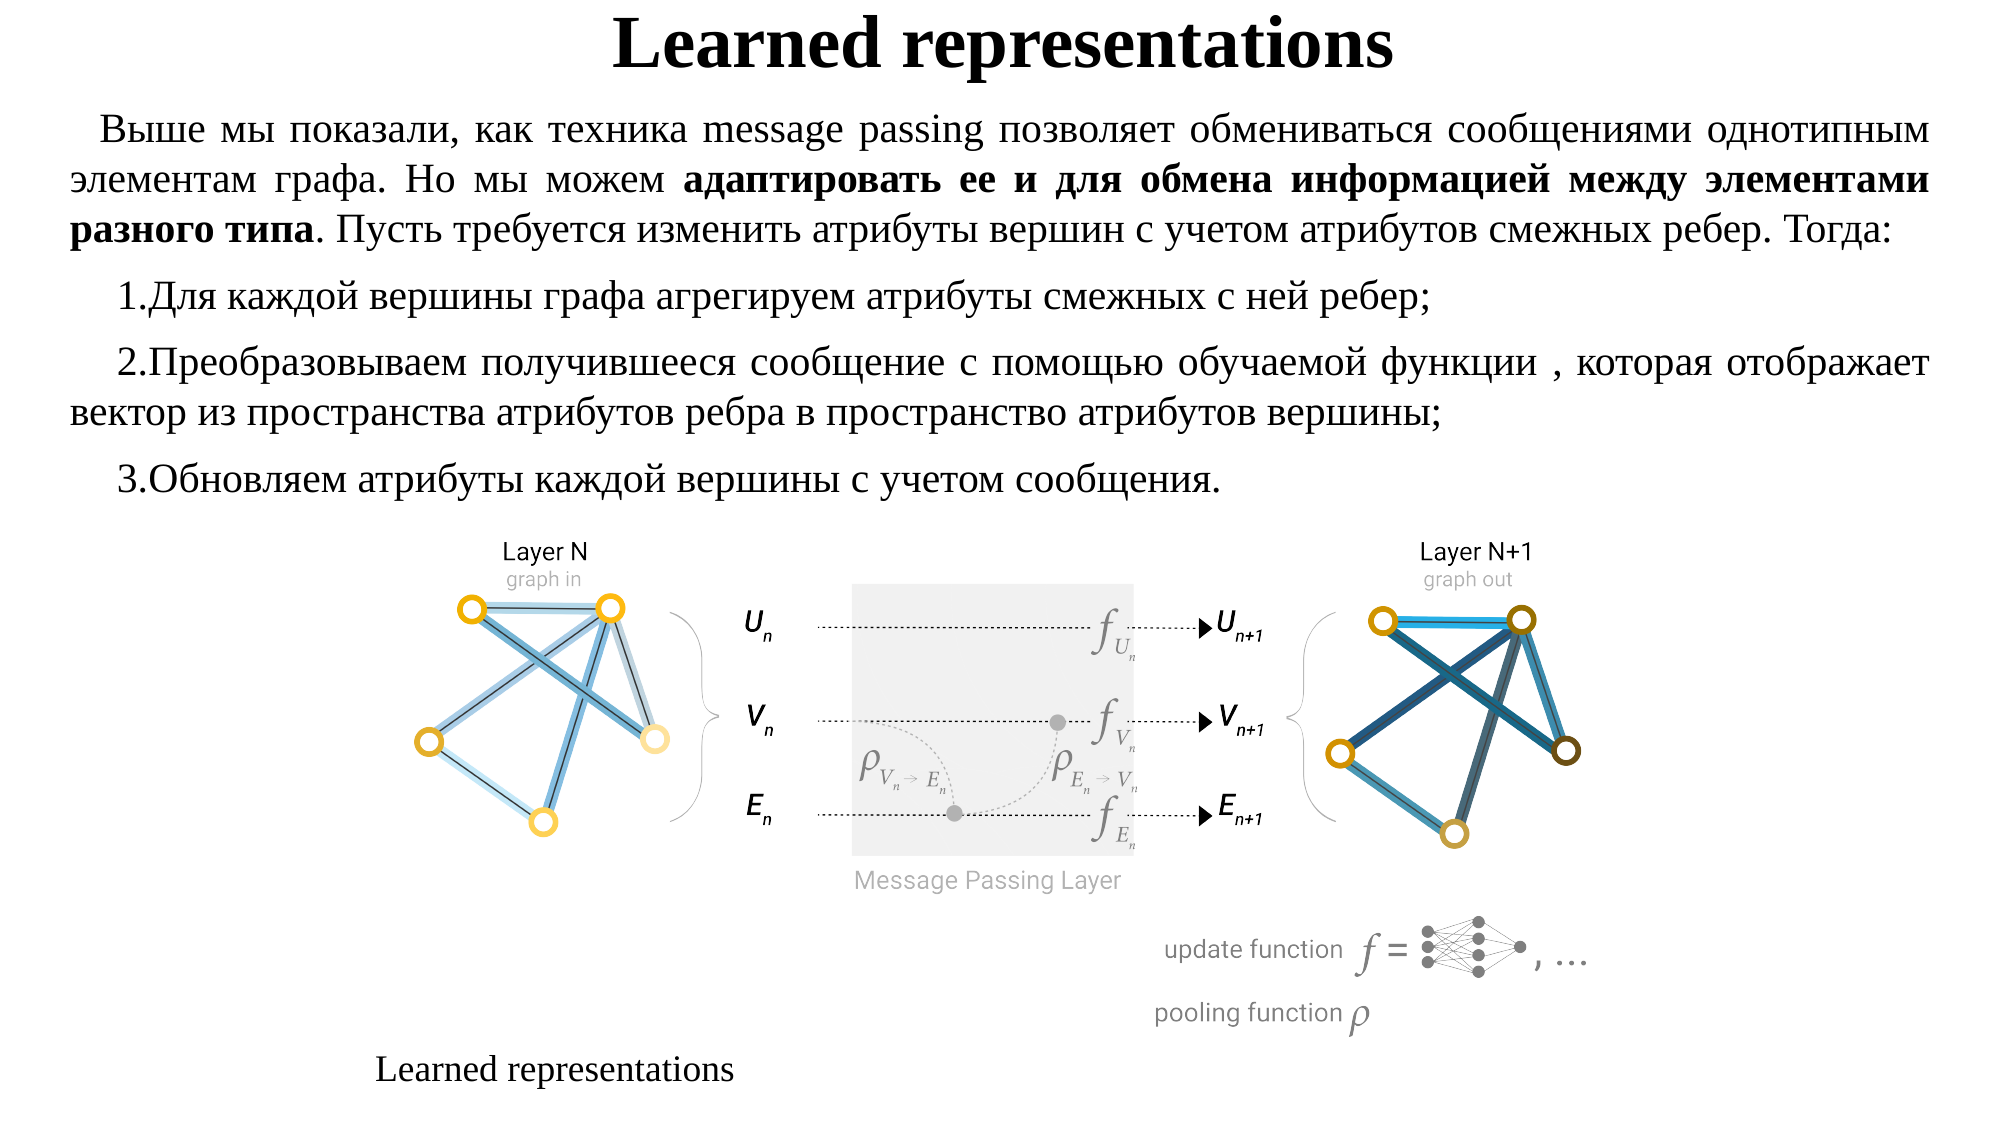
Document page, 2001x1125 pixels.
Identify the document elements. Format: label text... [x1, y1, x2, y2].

text_box Learned representations [360, 1036, 1640, 1096]
title Learned representations [55, 0, 1952, 90]
picture [414, 542, 1586, 1037]
